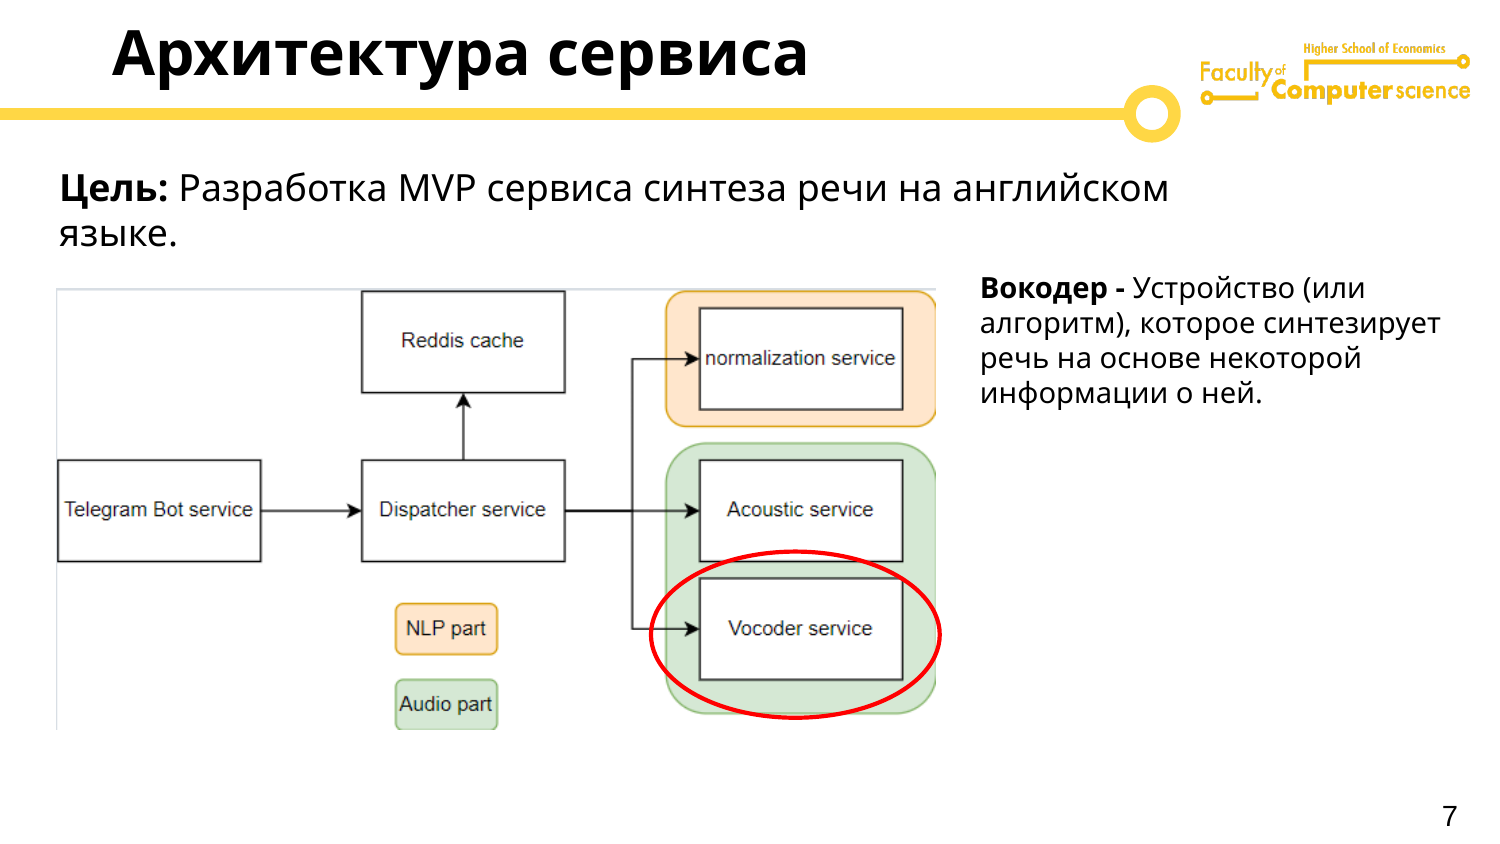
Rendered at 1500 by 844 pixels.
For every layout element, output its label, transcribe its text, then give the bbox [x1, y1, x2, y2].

text_box 7 [1427, 789, 1500, 840]
text_box [1129, 91, 1175, 137]
picture [56, 266, 995, 731]
text_box Вокодер - Устройство (или алгоритм), которое синтезирует речь на основе некоторой информации о ней. [965, 261, 1481, 417]
text_box Архитектура сервиса [97, 5, 1205, 66]
picture [1188, 27, 1481, 116]
text_box Цель: Разработка MVP сервиса синтеза речи на английском языке. [44, 156, 1289, 217]
